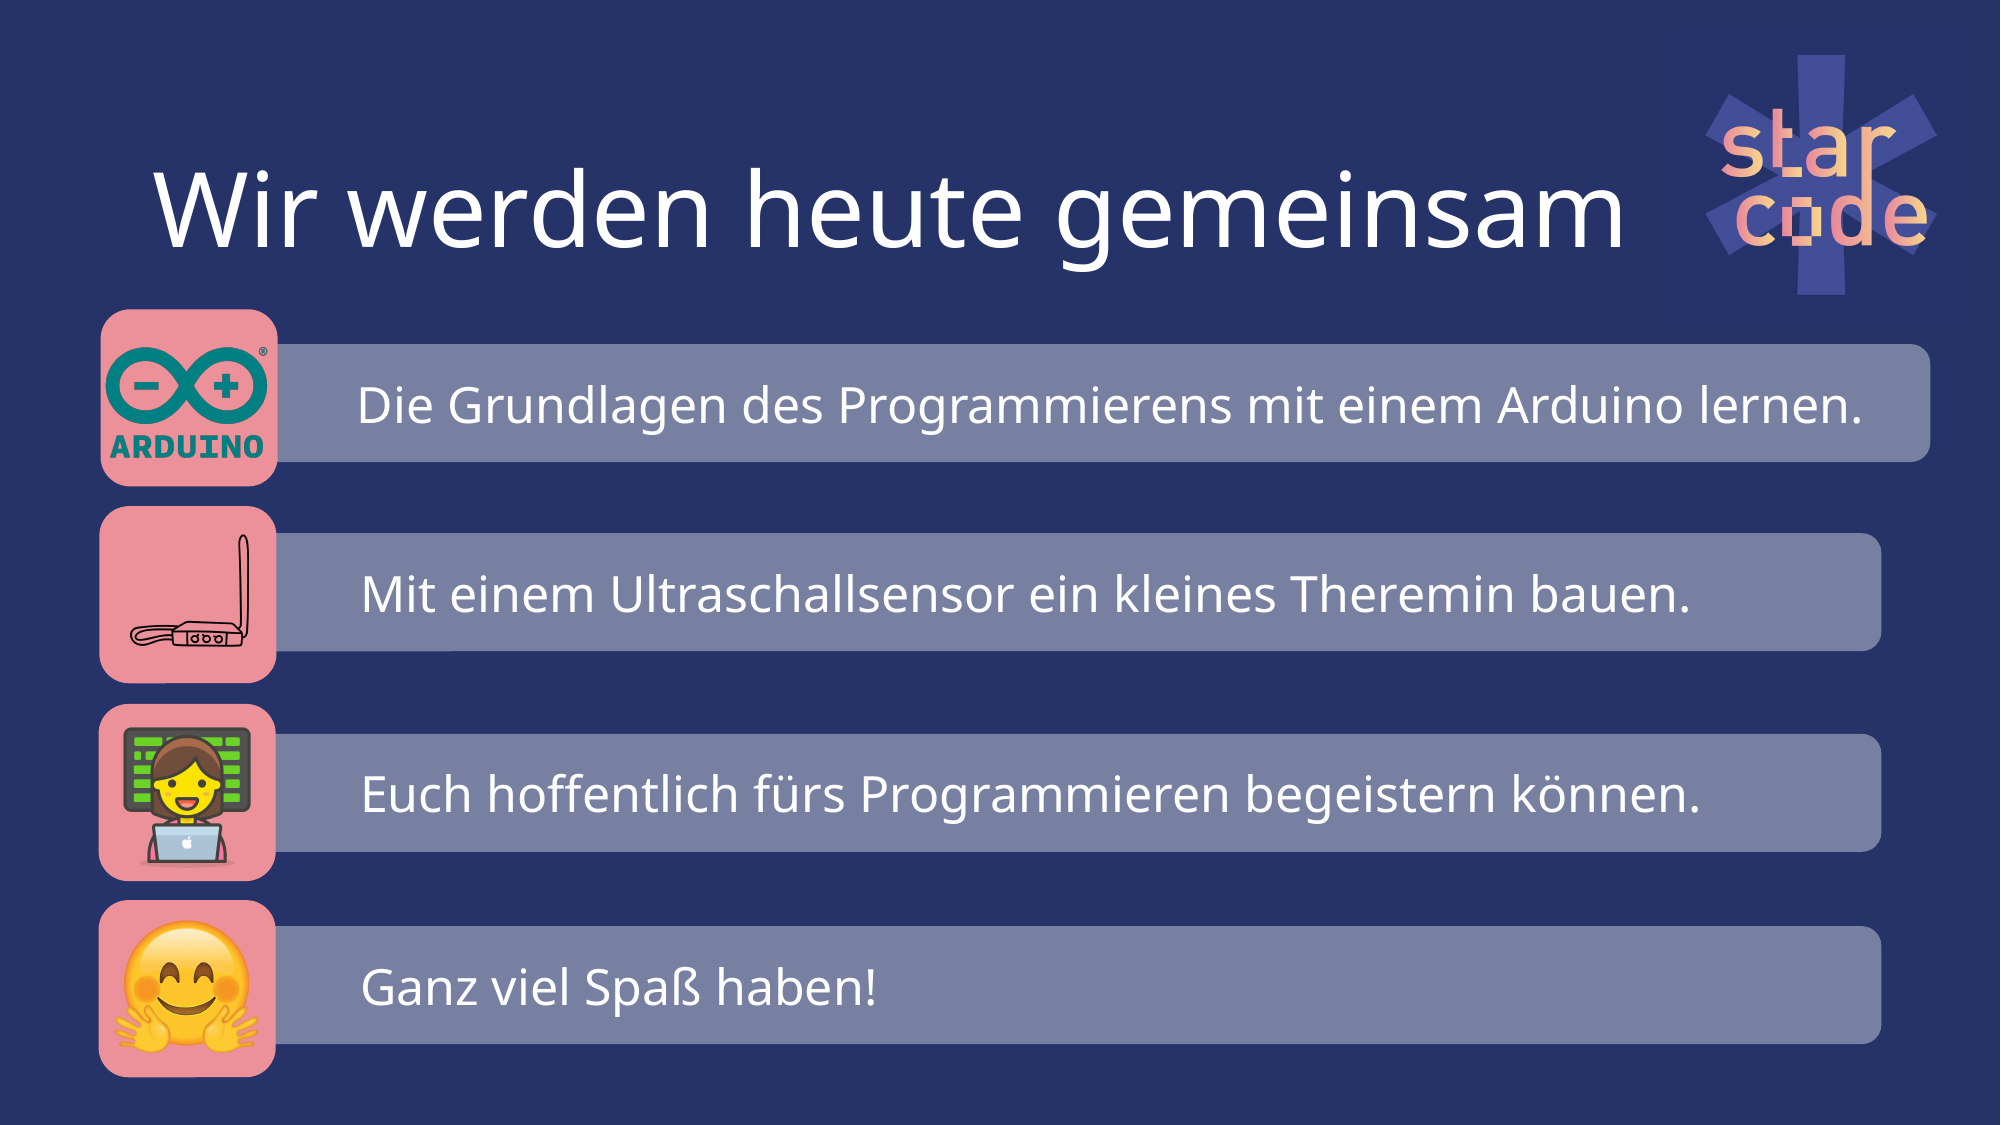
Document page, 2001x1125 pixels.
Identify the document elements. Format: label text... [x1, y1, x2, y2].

text_box [97, 702, 277, 883]
text_box [97, 899, 277, 1079]
picture [1672, 29, 1968, 325]
text_box Die Grundlagen des Programmierens mit einem Arduino lernen. [279, 343, 1932, 464]
text_box Ganz viel Spaß haben! [277, 925, 1883, 1046]
text_box Euch hoffentlich fürs Programmieren begeistern können. [277, 732, 1883, 853]
picture [115, 915, 258, 1058]
text_box Wir werden heute gemeinsam [137, 59, 1672, 278]
text_box [99, 308, 279, 488]
picture [110, 716, 264, 871]
picture [130, 531, 249, 650]
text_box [99, 506, 1882, 684]
picture [105, 347, 268, 458]
